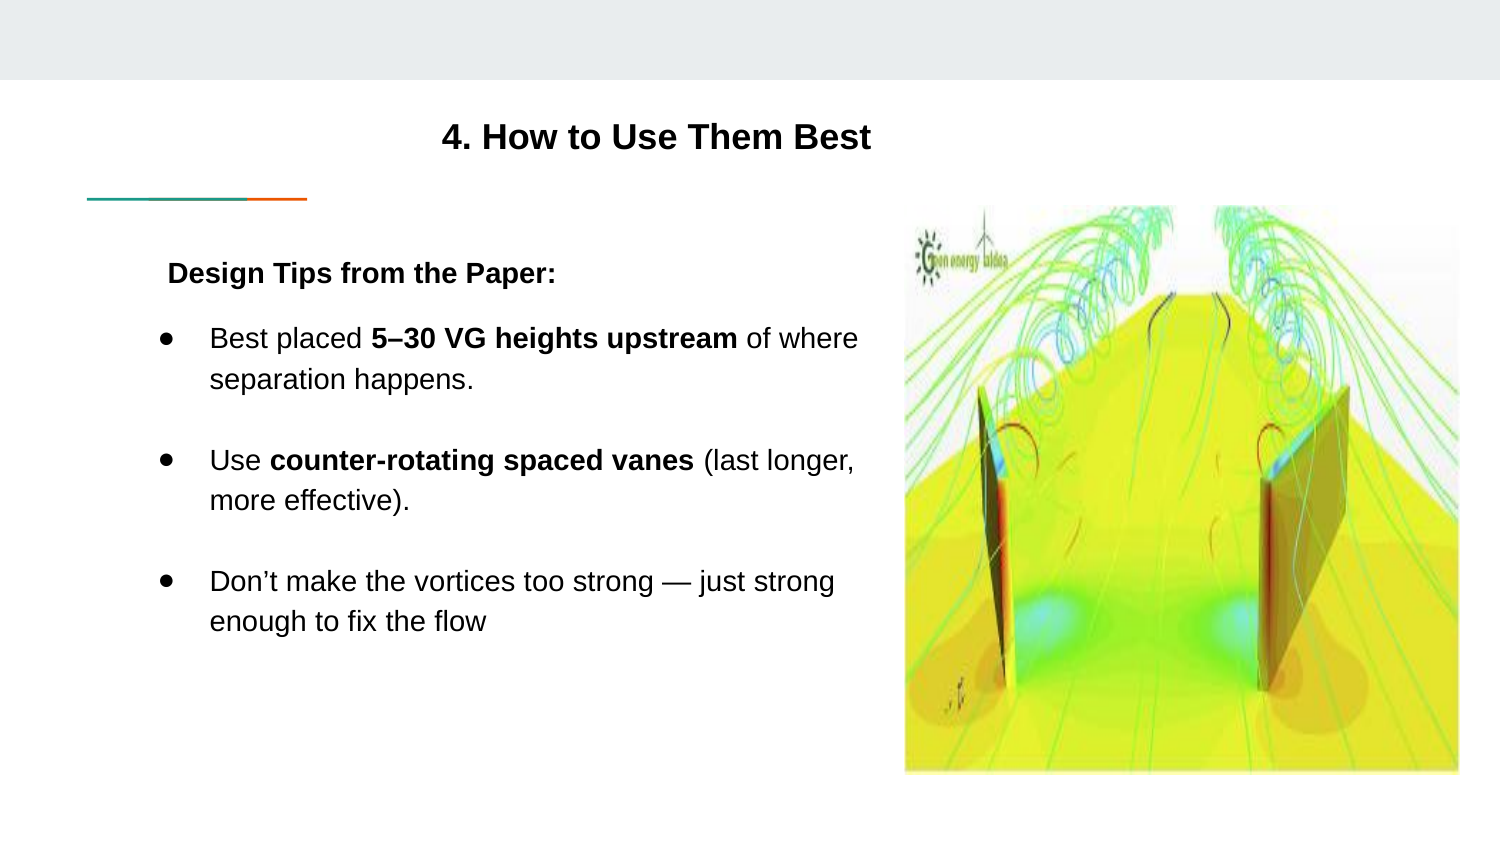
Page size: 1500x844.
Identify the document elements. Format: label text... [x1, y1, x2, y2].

picture [904, 205, 1460, 776]
list Design Tips from the Paper: Best placed 5–30 VG heights upstream of where separation happens. Use counter-rotating spaced vanes (last longer, more effective). Don’t make the vortices too strong — just strong enough to fix the flow [119, 234, 899, 712]
title 4. How to Use Them Best [119, 91, 1381, 172]
